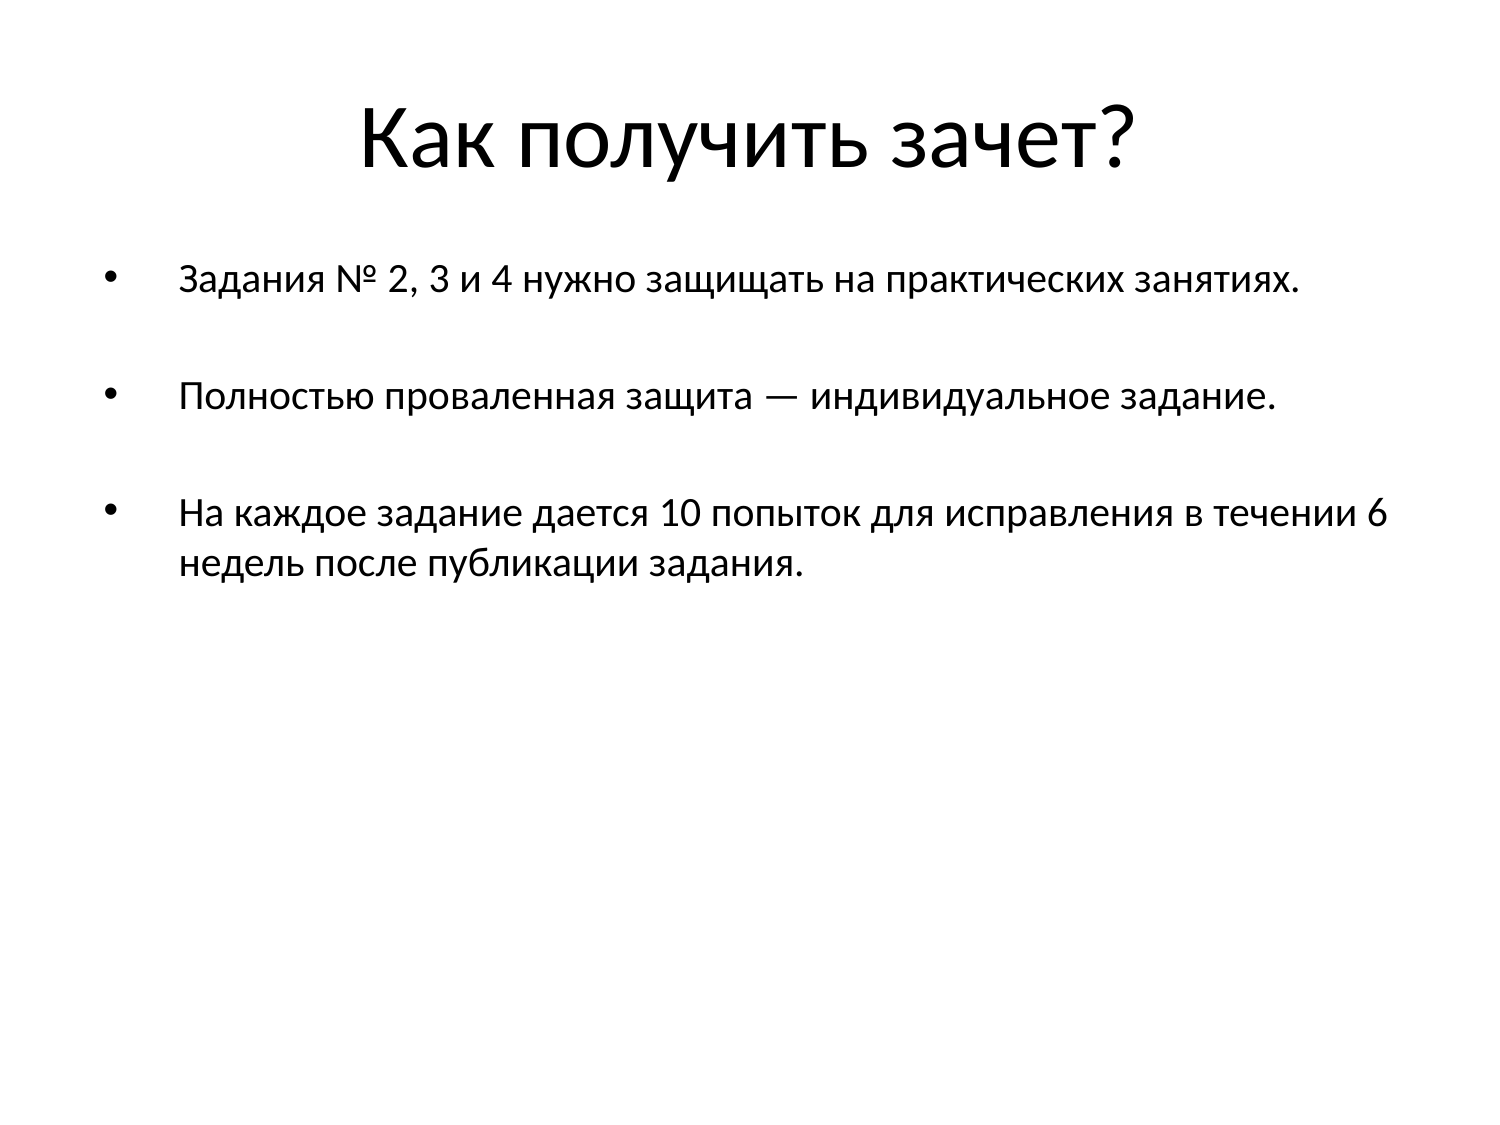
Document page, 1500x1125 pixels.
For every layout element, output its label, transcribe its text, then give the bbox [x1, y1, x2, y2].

subtitle Задания № 2, 3 и 4 нужно защищать на практических занятиях. Полностью проваленная защита — индивидуальное задание. На каждое задание дается 10 попыток для исправления в течении 6 недель после публикации задания. [88, 243, 1412, 1000]
title Как получить зачет? [112, 54, 1388, 209]
